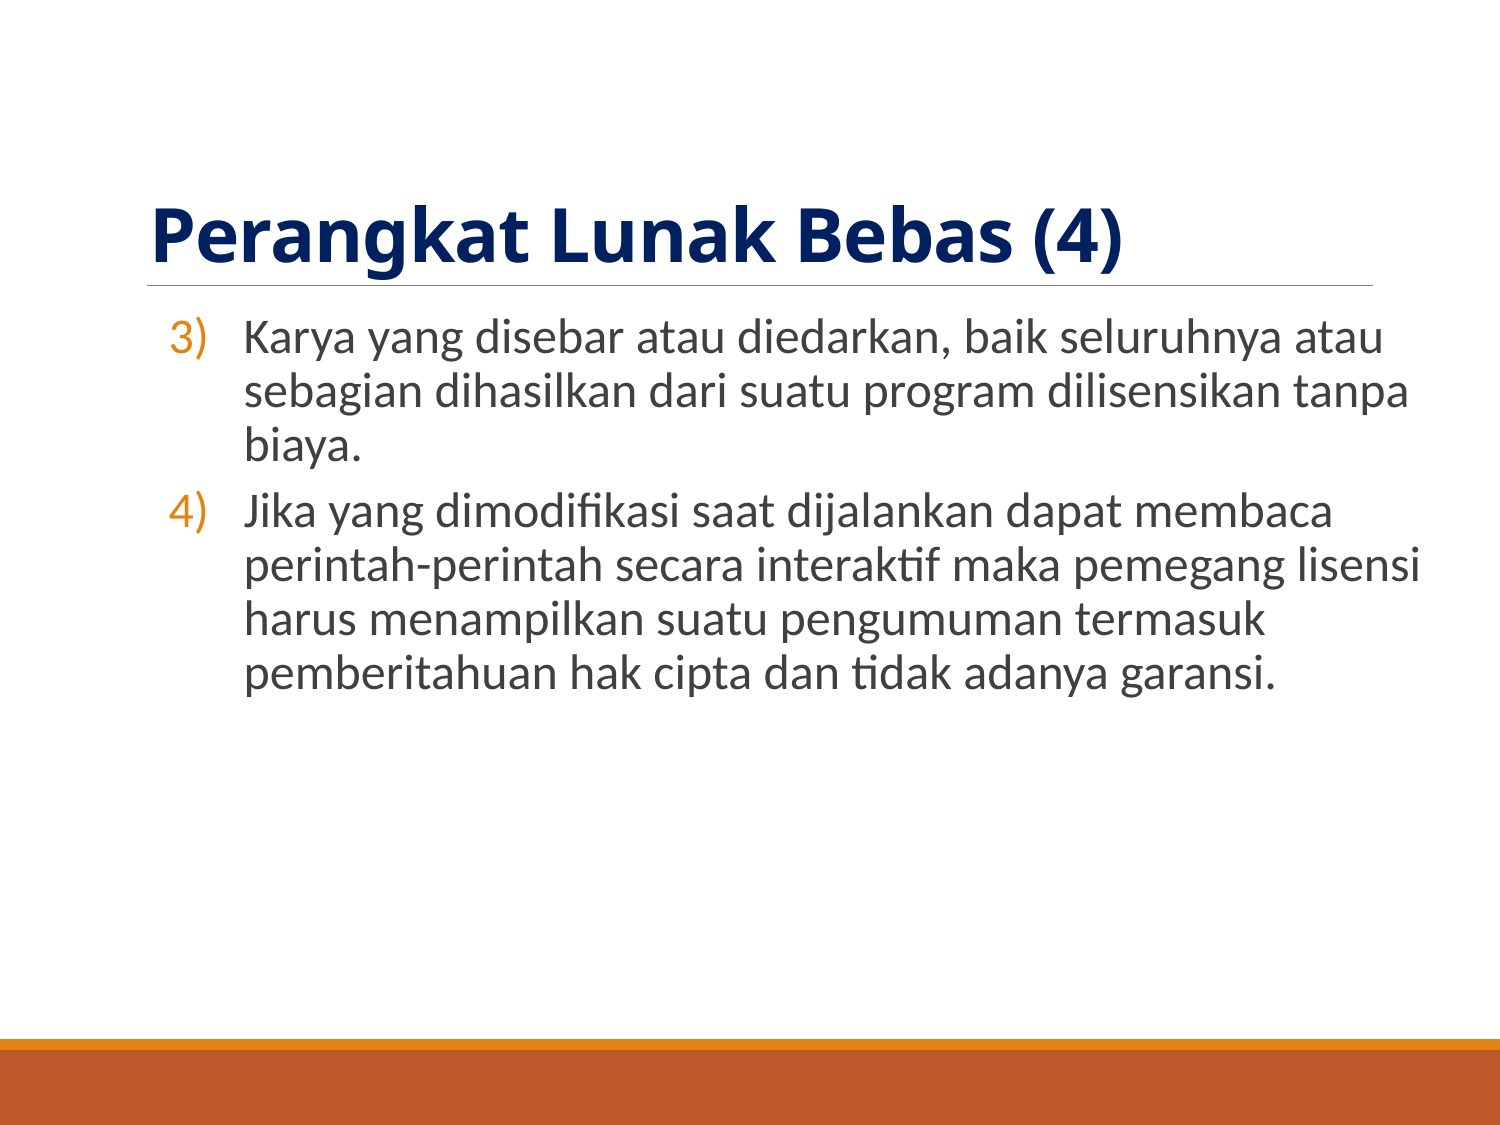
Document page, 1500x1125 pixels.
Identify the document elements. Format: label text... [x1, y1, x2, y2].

title Perangkat Lunak Bebas (4) [134, 47, 1373, 285]
list Karya yang disebar atau diedarkan, baik seluruhnya atau sebagian dihasilkan dari suatu program dilisensikan tanpa biaya. Jika yang dimodifikasi saat dijalankan dapat membaca perintah-perintah secara interaktif maka pemegang lisensi harus menampilkan suatu pengumuman termasuk pemberitahuan hak cipta dan tidak adanya garansi. [135, 302, 1486, 1125]
